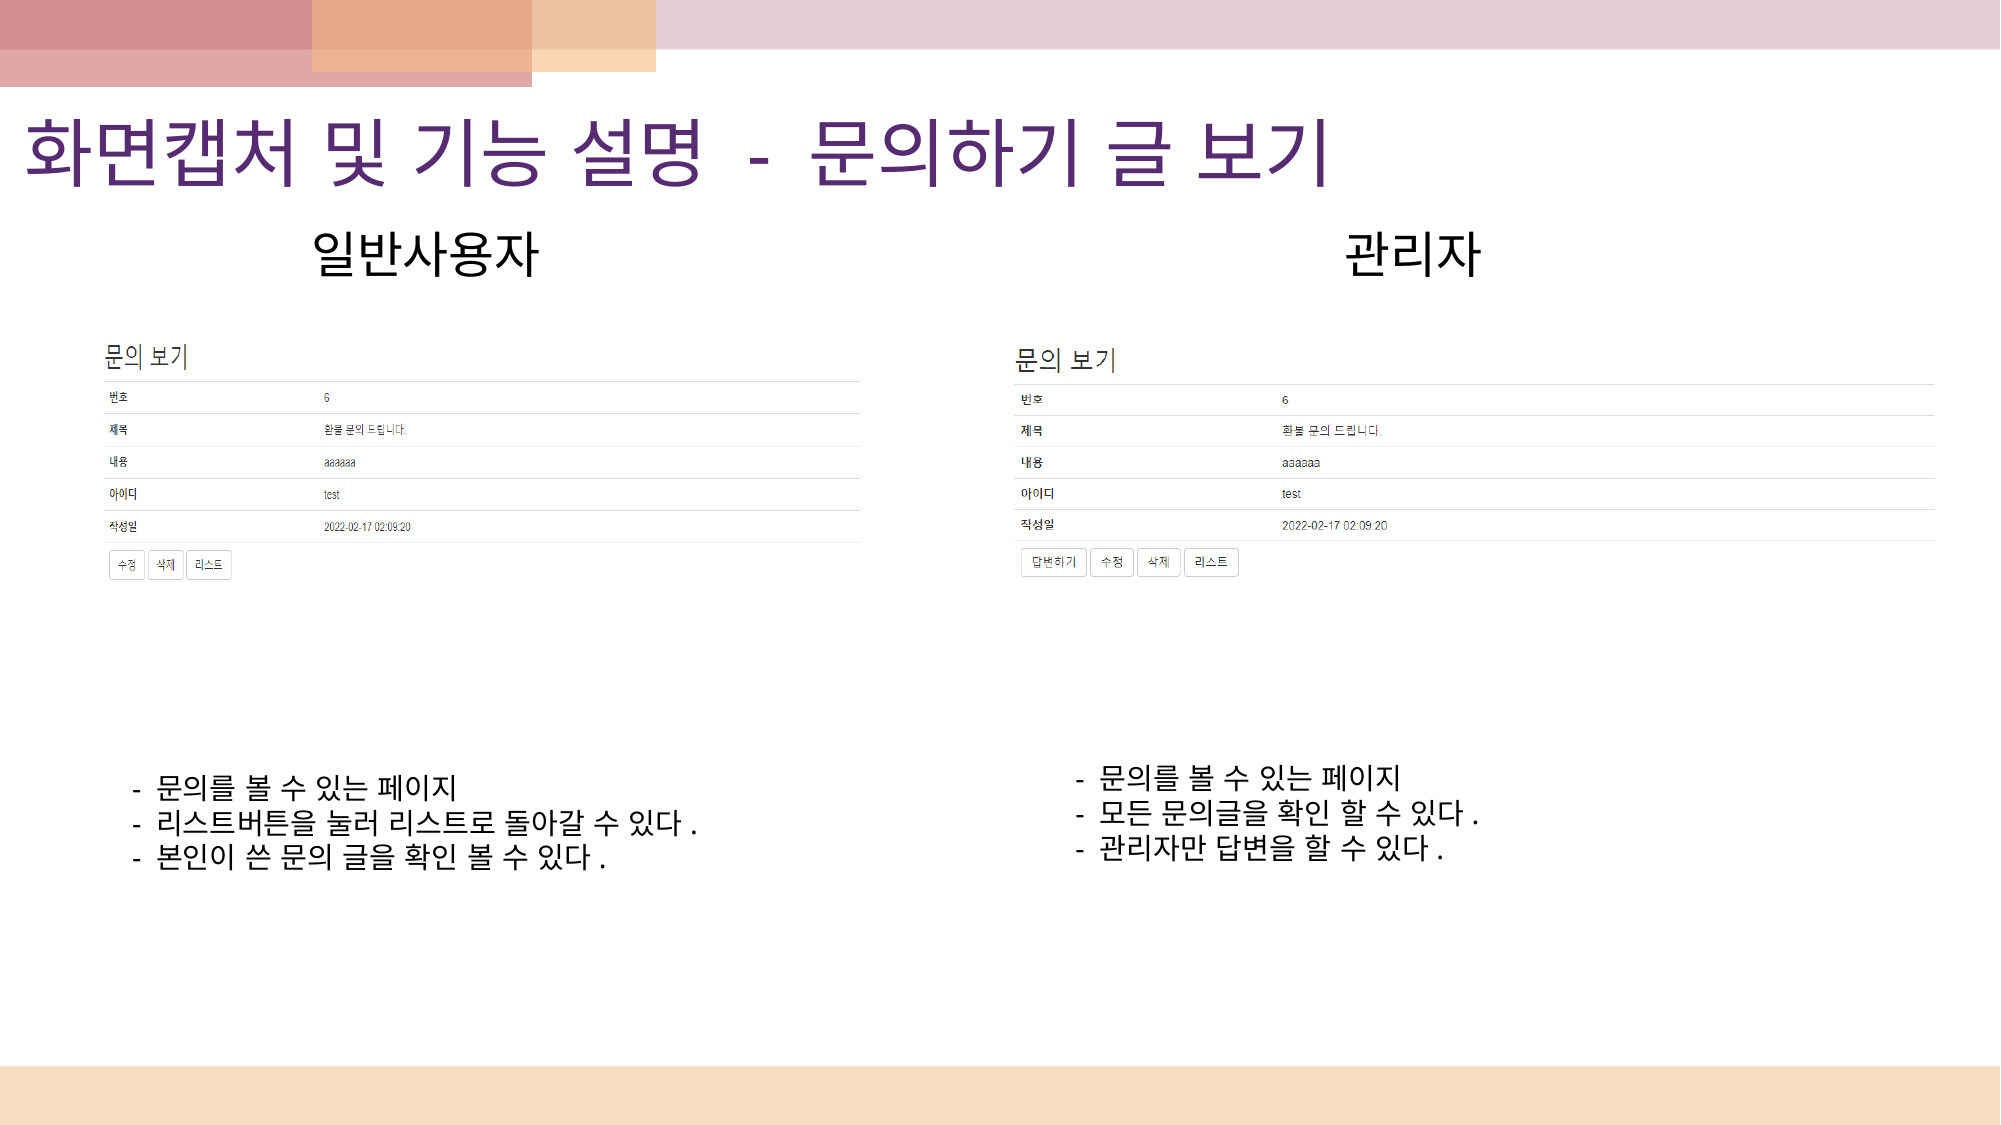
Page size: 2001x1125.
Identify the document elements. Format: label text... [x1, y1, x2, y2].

title 화면캡처 및 기능 설명 - 문의하기 글 보기 [9, 72, 1444, 231]
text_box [36, 215, 1964, 885]
